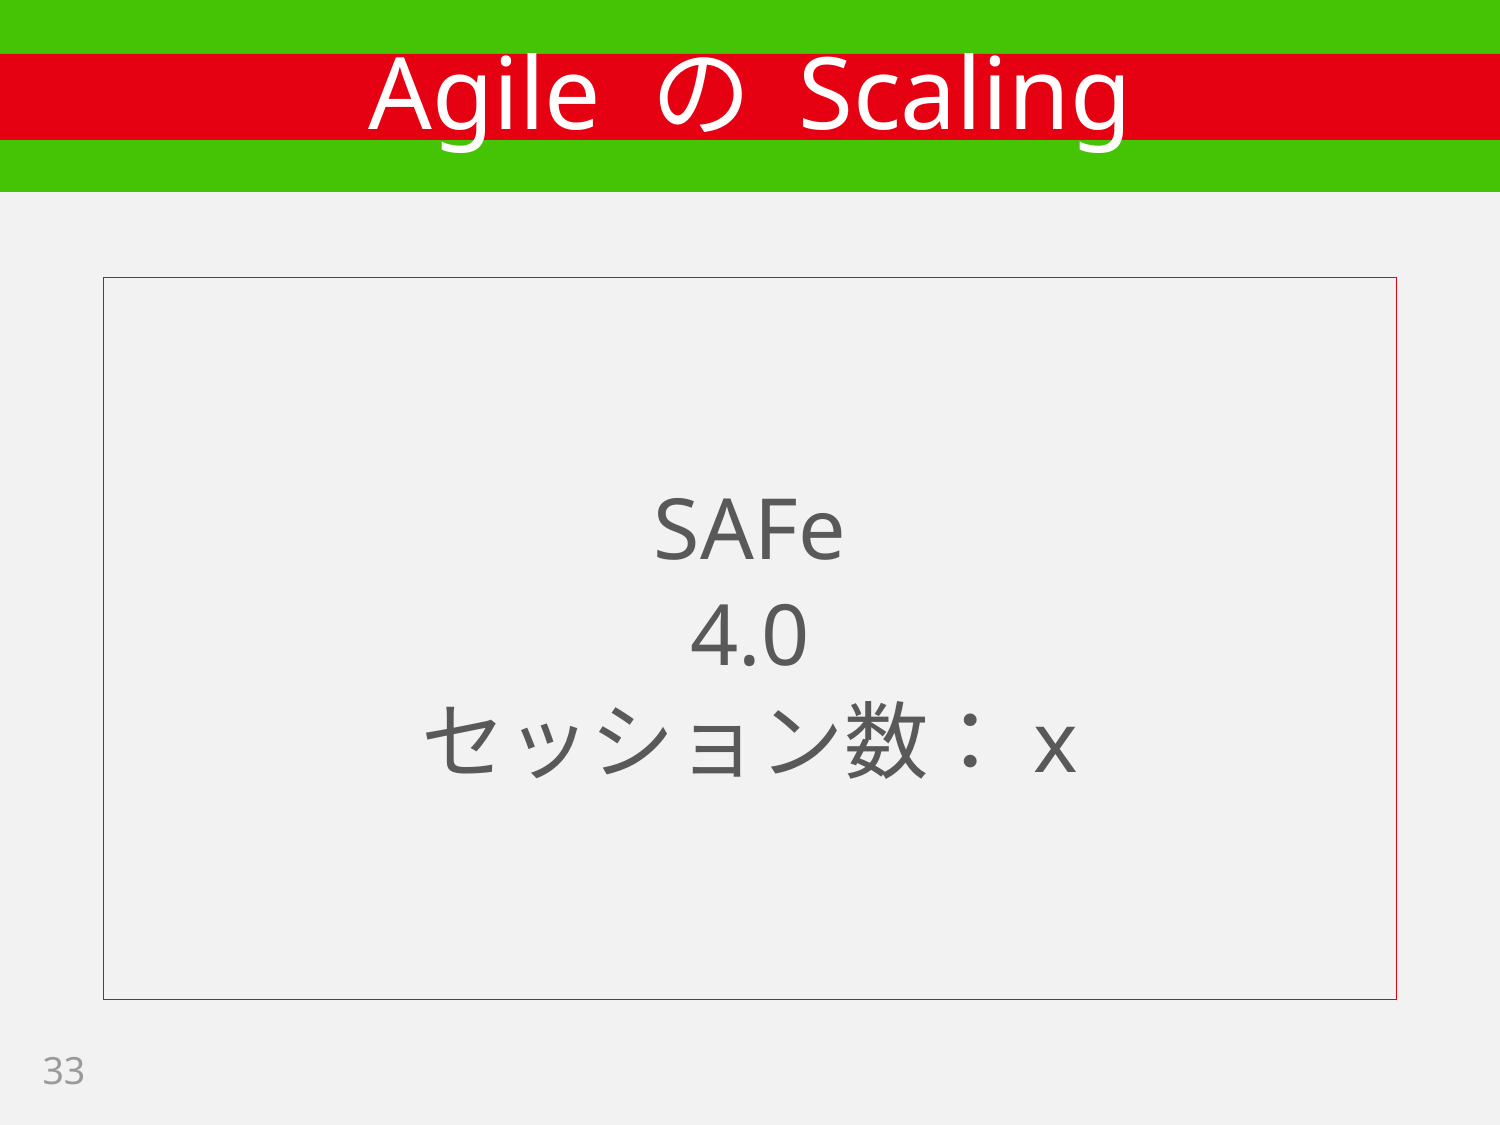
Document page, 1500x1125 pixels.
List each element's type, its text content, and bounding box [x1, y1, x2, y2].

slide_number 33 [27, 1042, 146, 1102]
list SAFe 4.0 セッション数：x [103, 277, 1397, 1000]
title Agile の Scaling [0, 53, 1500, 140]
